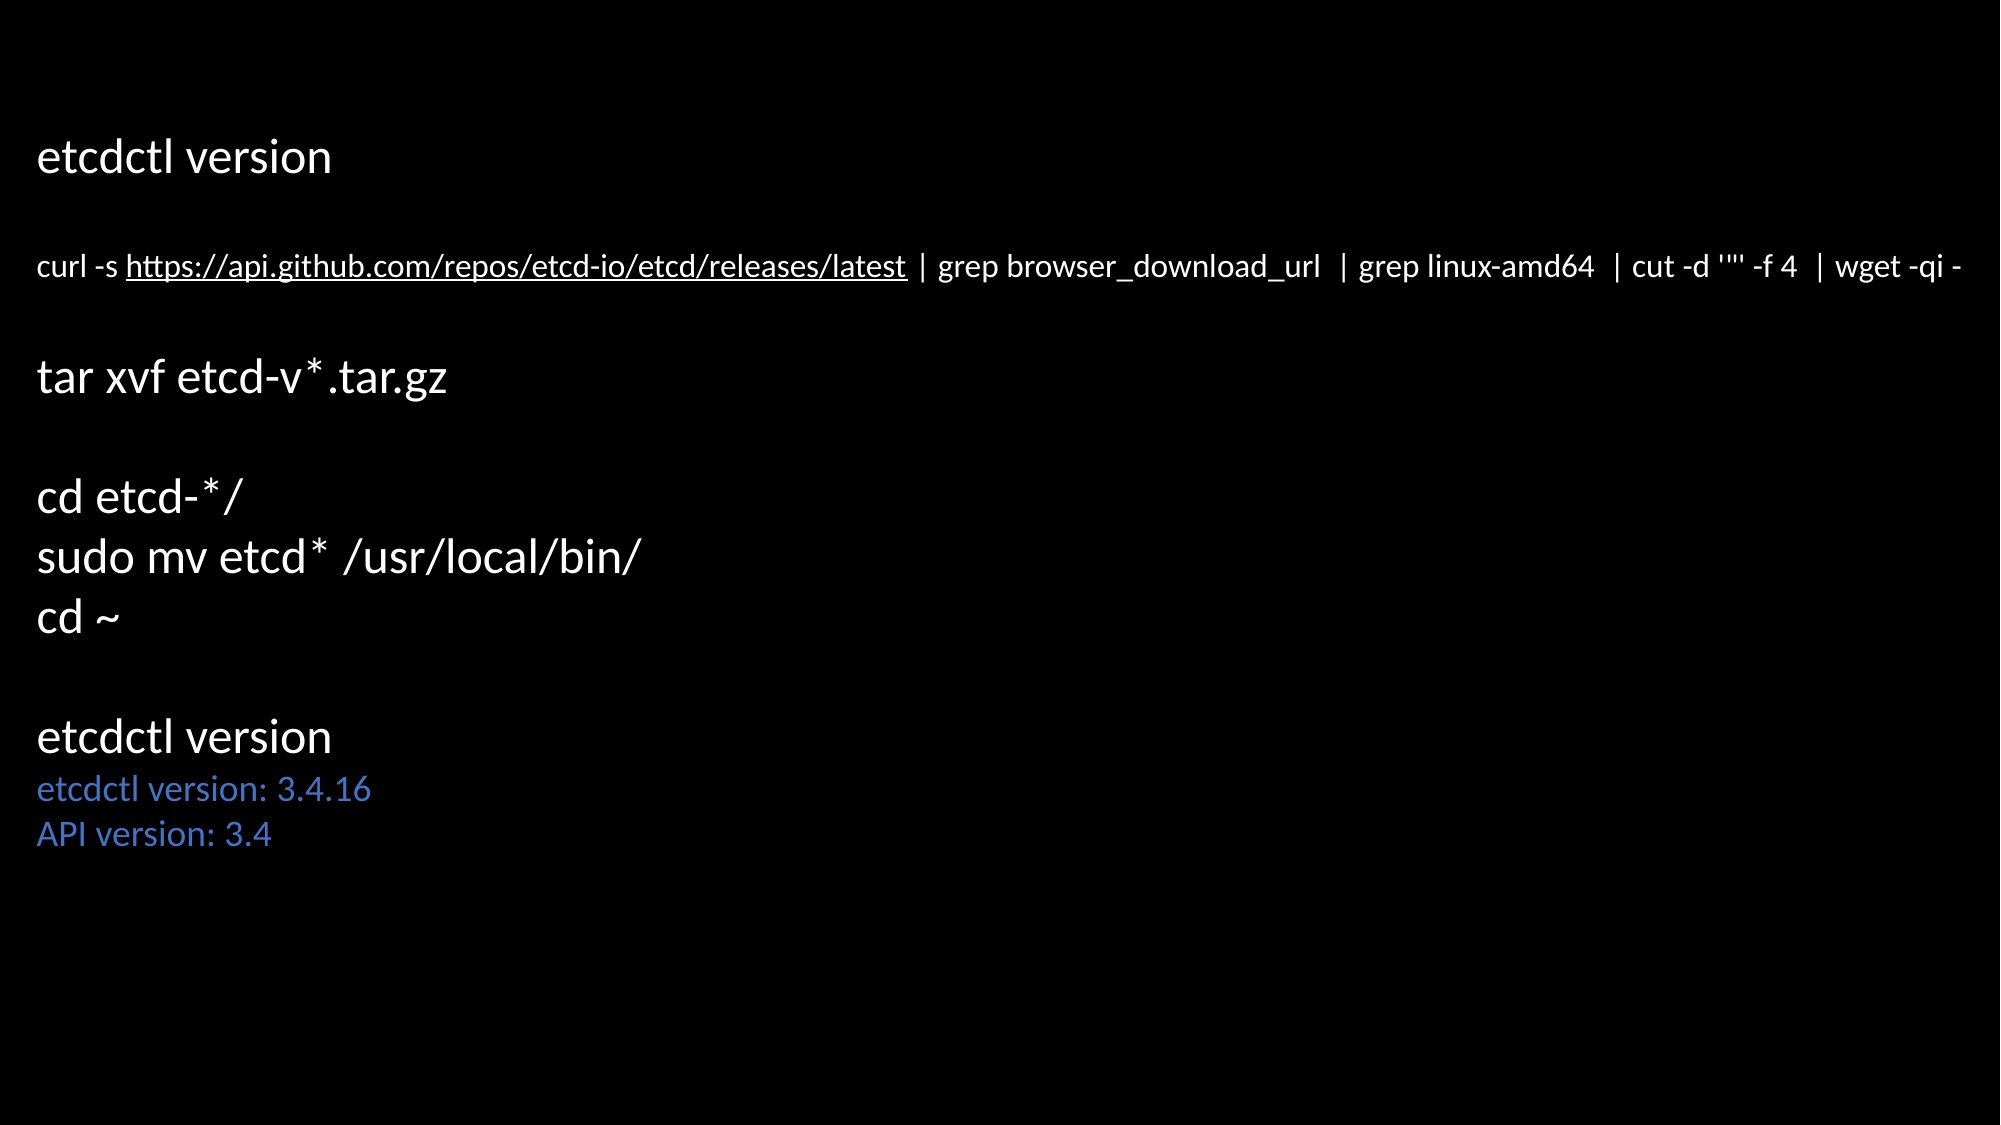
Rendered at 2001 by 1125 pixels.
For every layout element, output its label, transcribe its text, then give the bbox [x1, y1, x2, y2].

text_box etcdctl version curl -s https://api.github.com/repos/etcd-io/etcd/releases/latest | grep browser_download_url | grep linux-amd64 | cut -d '"' -f 4 | wget -qi - tar xvf etcd-v*.tar.gz cd etcd-*/ sudo mv etcd* /usr/local/bin/ cd ~ etcdctl version etcdctl version: 3.4.16 API version: 3.4 [21, 116, 2000, 921]
